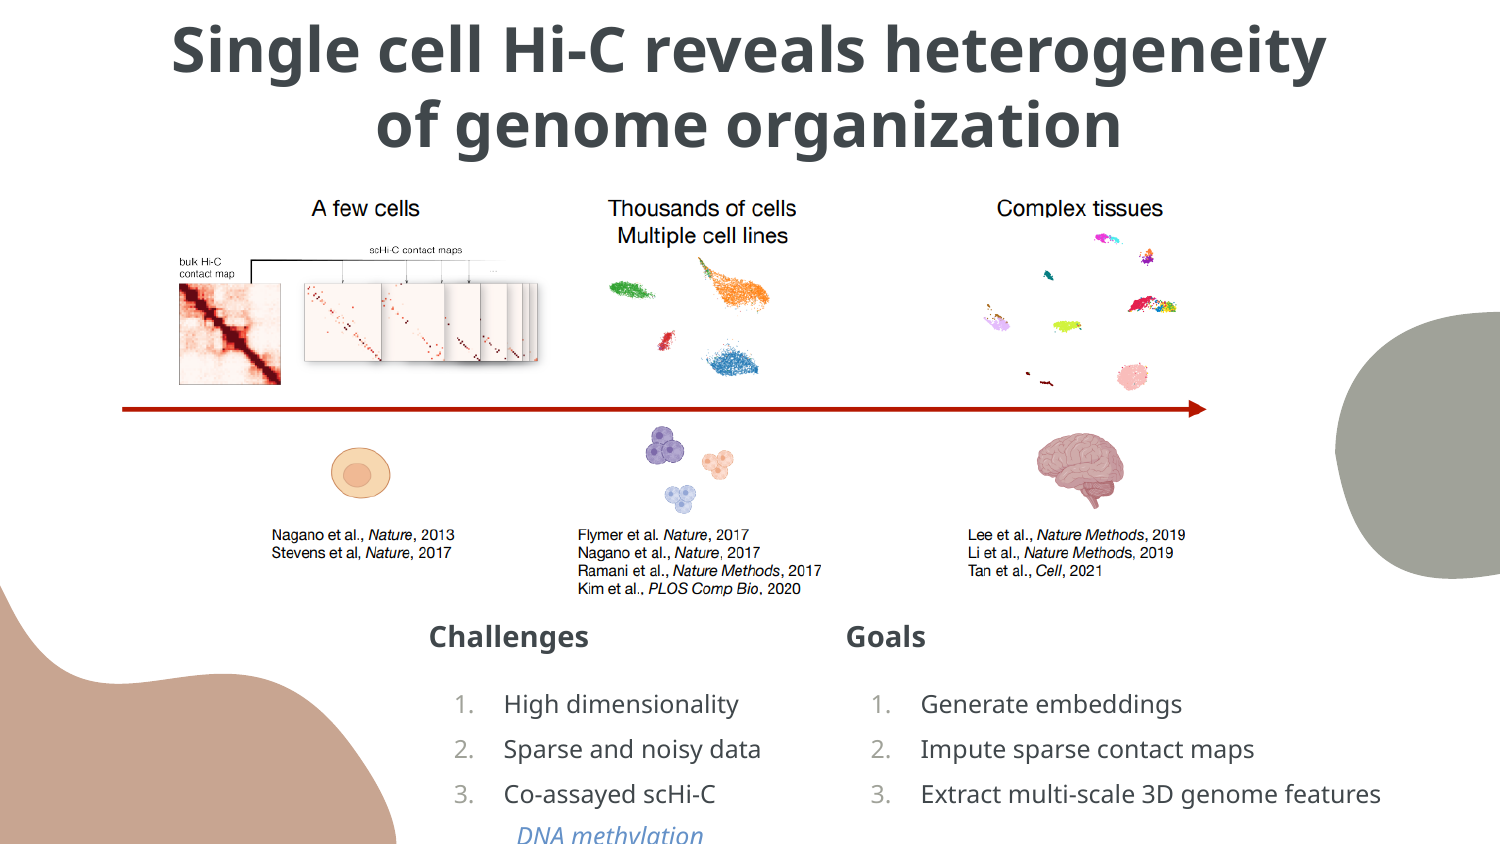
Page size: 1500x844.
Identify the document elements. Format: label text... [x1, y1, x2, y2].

picture [95, 184, 1233, 612]
text_box Challenges High dimensionality Sparse and noisy data Co-assayed scHi-C [413, 619, 830, 824]
title Single cell Hi-C reveals heterogeneity of genome organization [116, 85, 1383, 175]
text_box DNA methylation [501, 790, 761, 844]
text_box Goals Generate embeddings Impute sparse contact maps Extract multi-scale 3D genome features [830, 602, 1500, 824]
